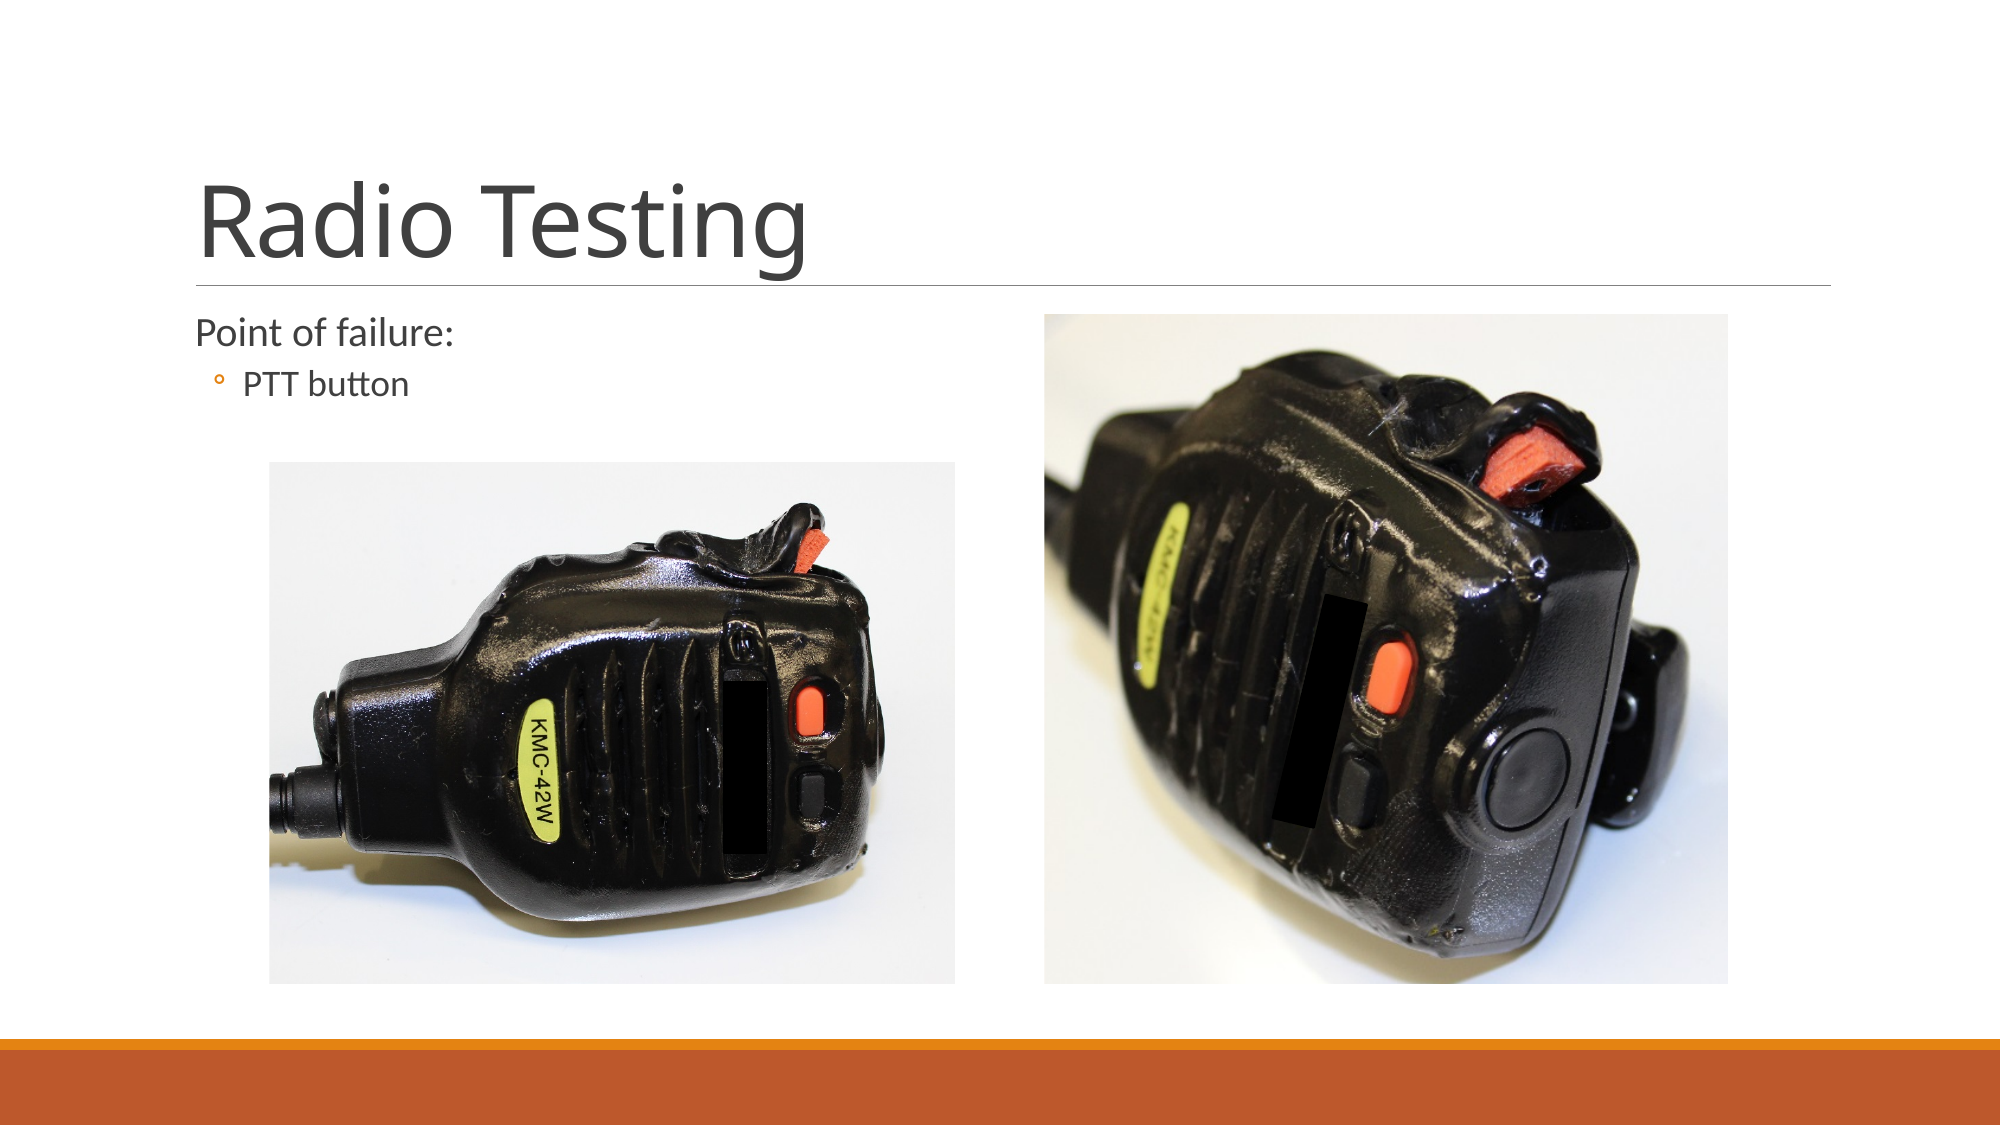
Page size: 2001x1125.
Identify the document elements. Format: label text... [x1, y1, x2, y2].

picture [1043, 314, 1729, 985]
list Point of failure: PTT button [180, 302, 656, 963]
picture [268, 462, 956, 985]
title Radio Testing [180, 47, 1830, 285]
